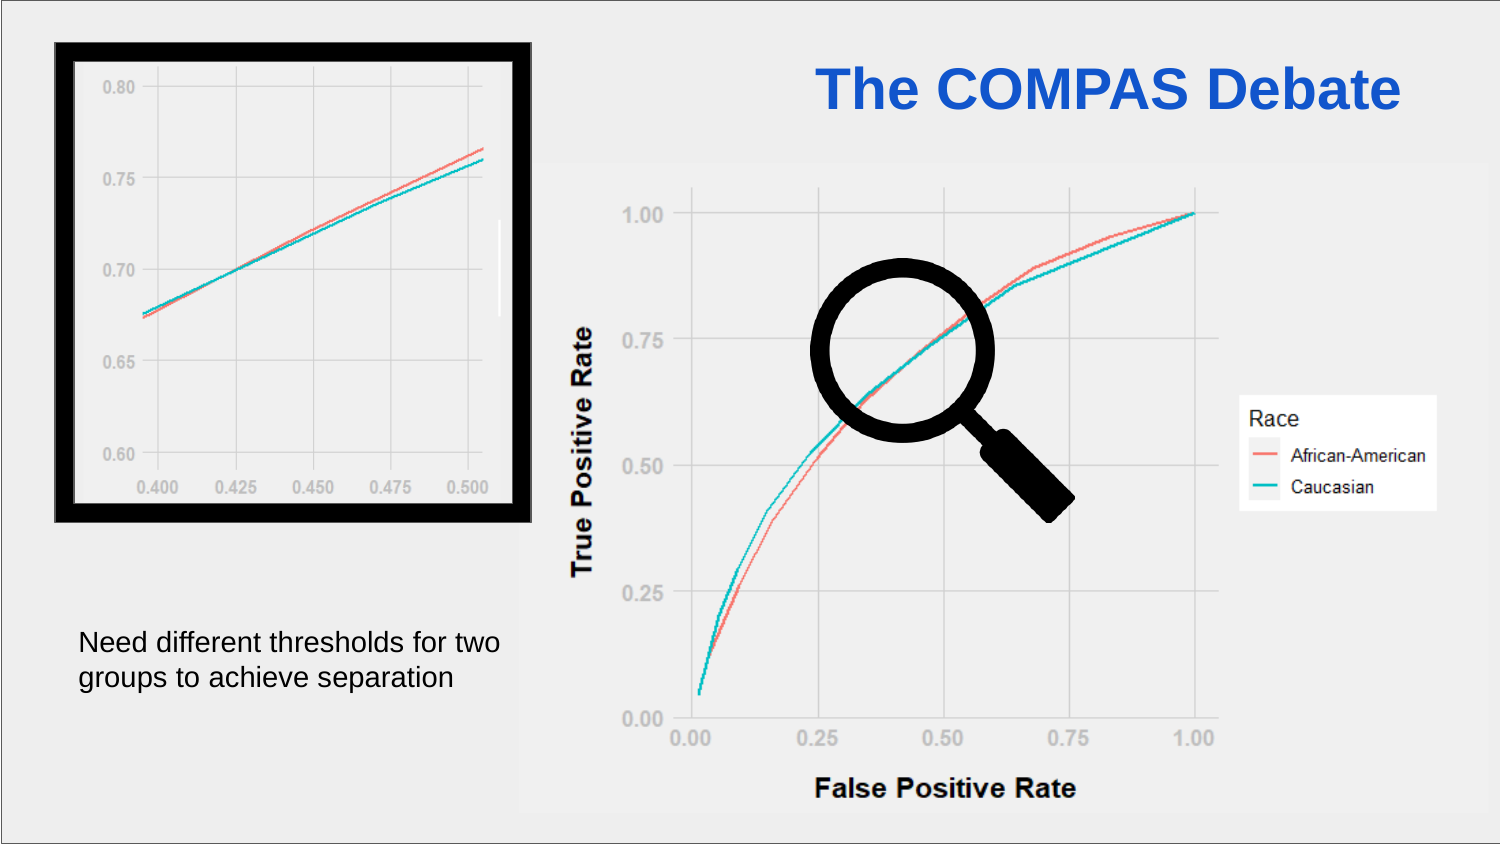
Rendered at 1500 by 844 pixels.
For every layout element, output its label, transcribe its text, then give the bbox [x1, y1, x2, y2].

text_box Need different thresholds for two groups to achieve separation [63, 608, 513, 709]
picture [518, 163, 1489, 813]
title The COMPAS Debate [769, 35, 1449, 130]
text_box [1, 0, 1500, 844]
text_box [54, 42, 532, 523]
